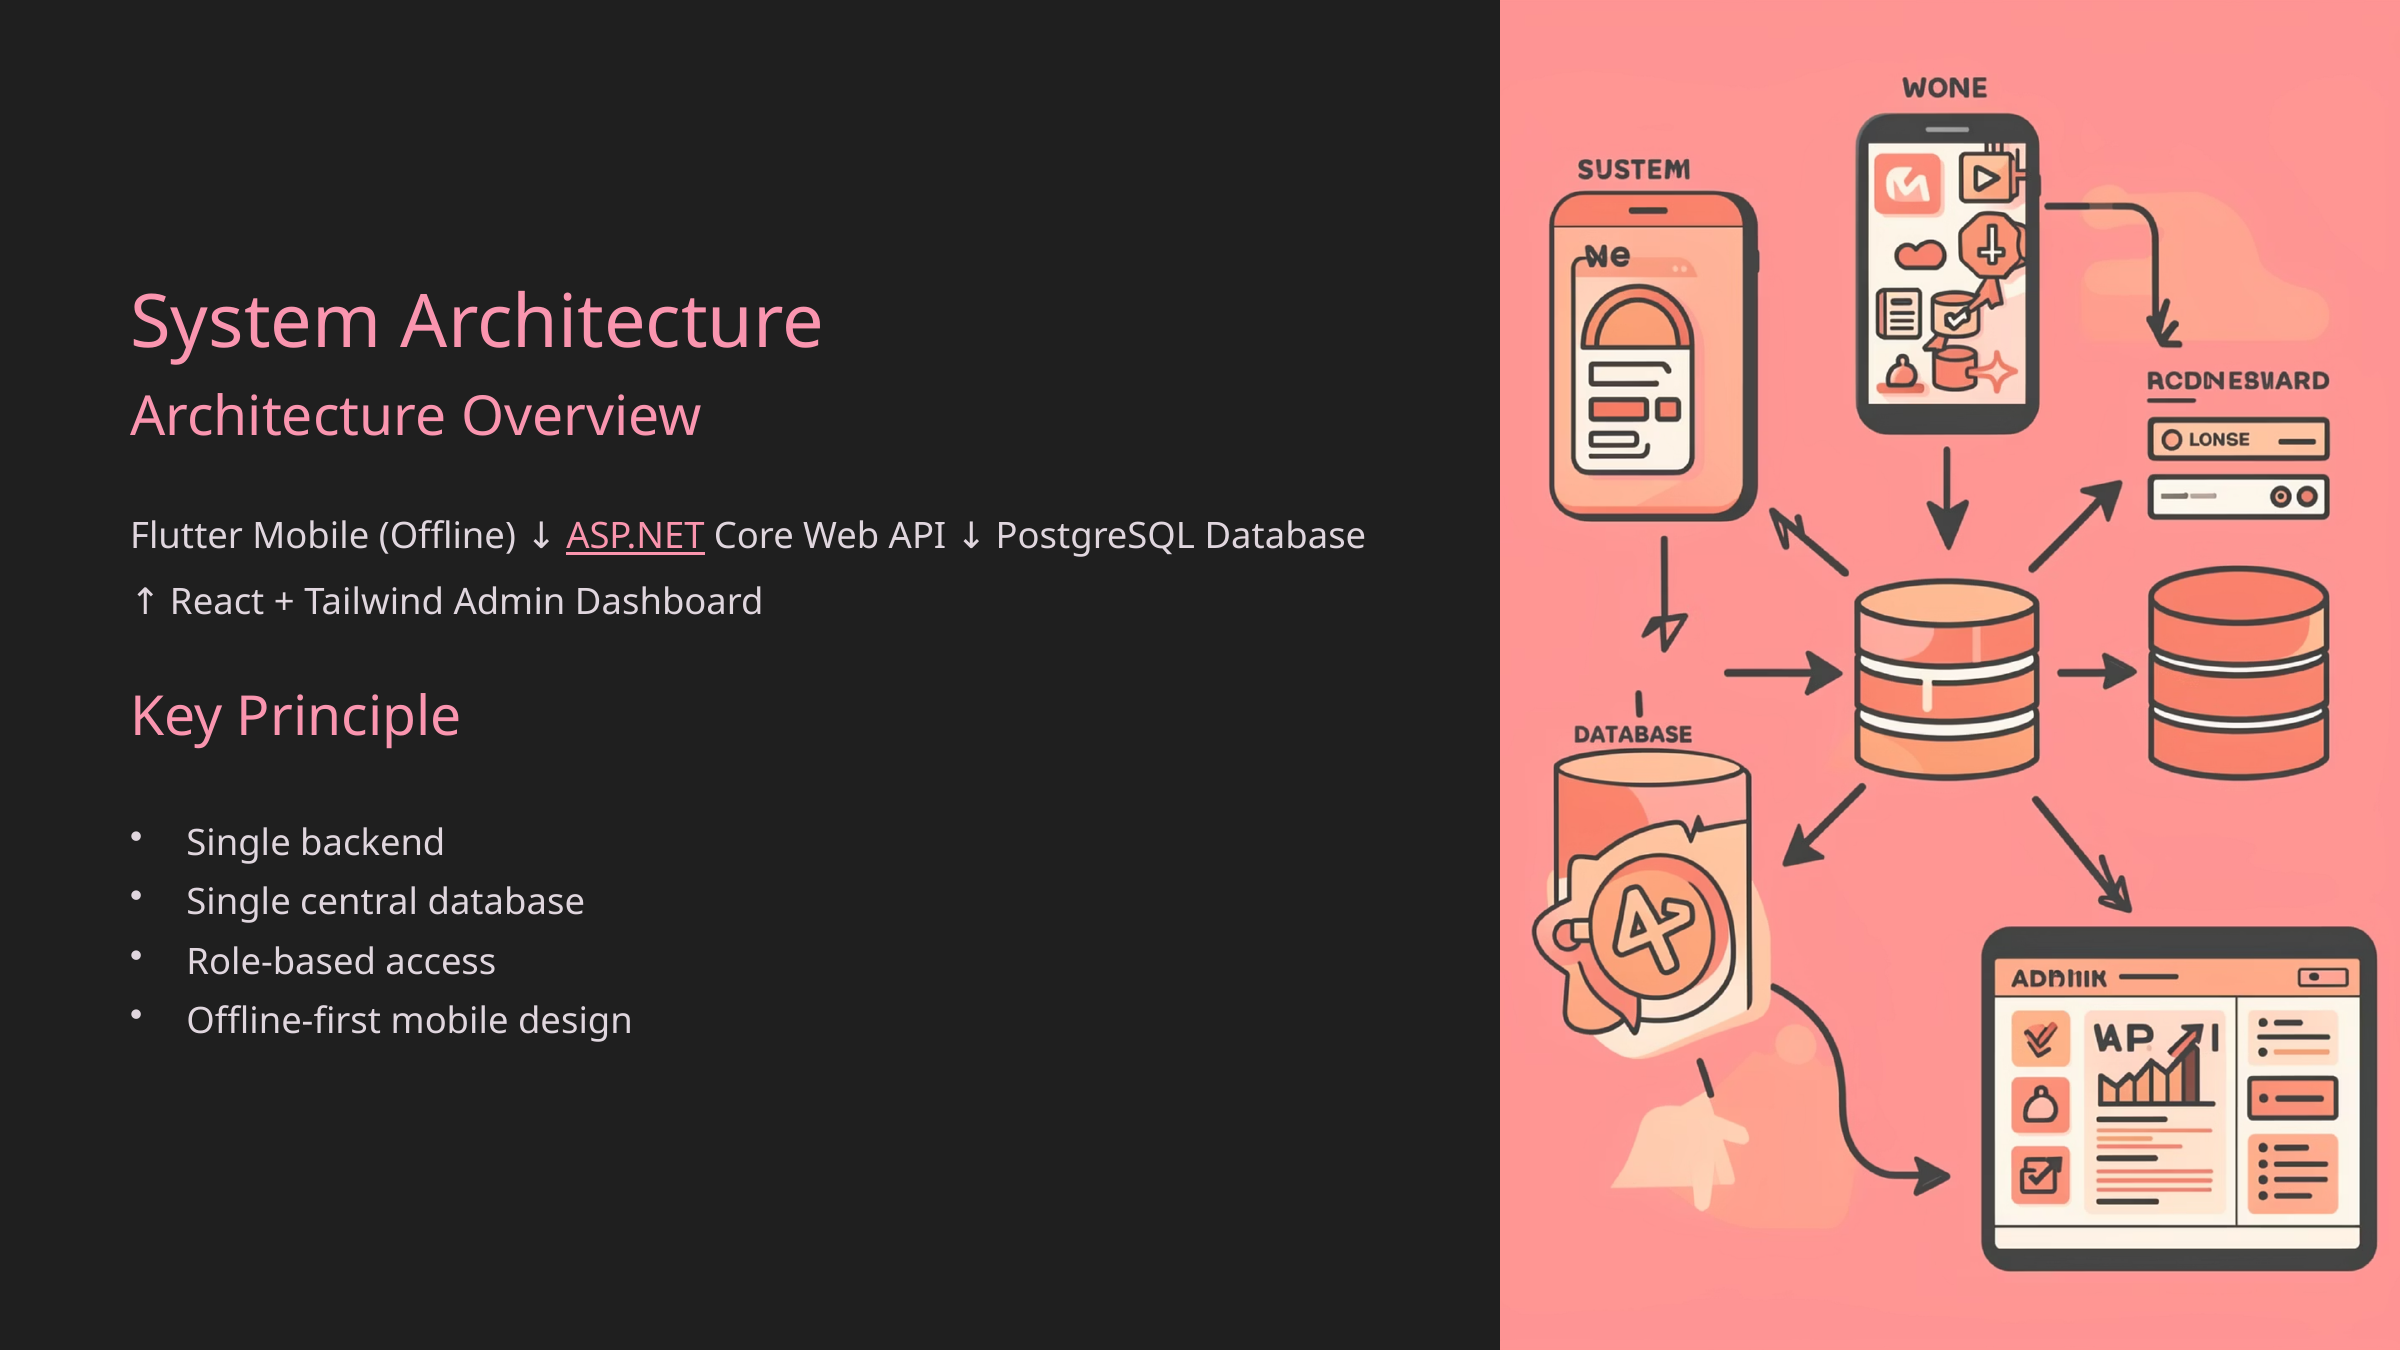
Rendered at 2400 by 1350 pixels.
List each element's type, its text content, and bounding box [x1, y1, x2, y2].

text_box Single backend Single central database Role-based access Offline-first mobile design [130, 803, 1370, 1081]
text_box System Architecture [130, 269, 875, 363]
text_box Architecture Overview [130, 377, 689, 448]
text_box Key Principle [130, 677, 689, 748]
picture [1499, 0, 2400, 1350]
text_box Flutter Mobile (Offline) ↓ ASP.NET Core Web API ↓ PostgreSQL Database ↑ React + Tailwind Admin Dashboard [130, 502, 1370, 622]
